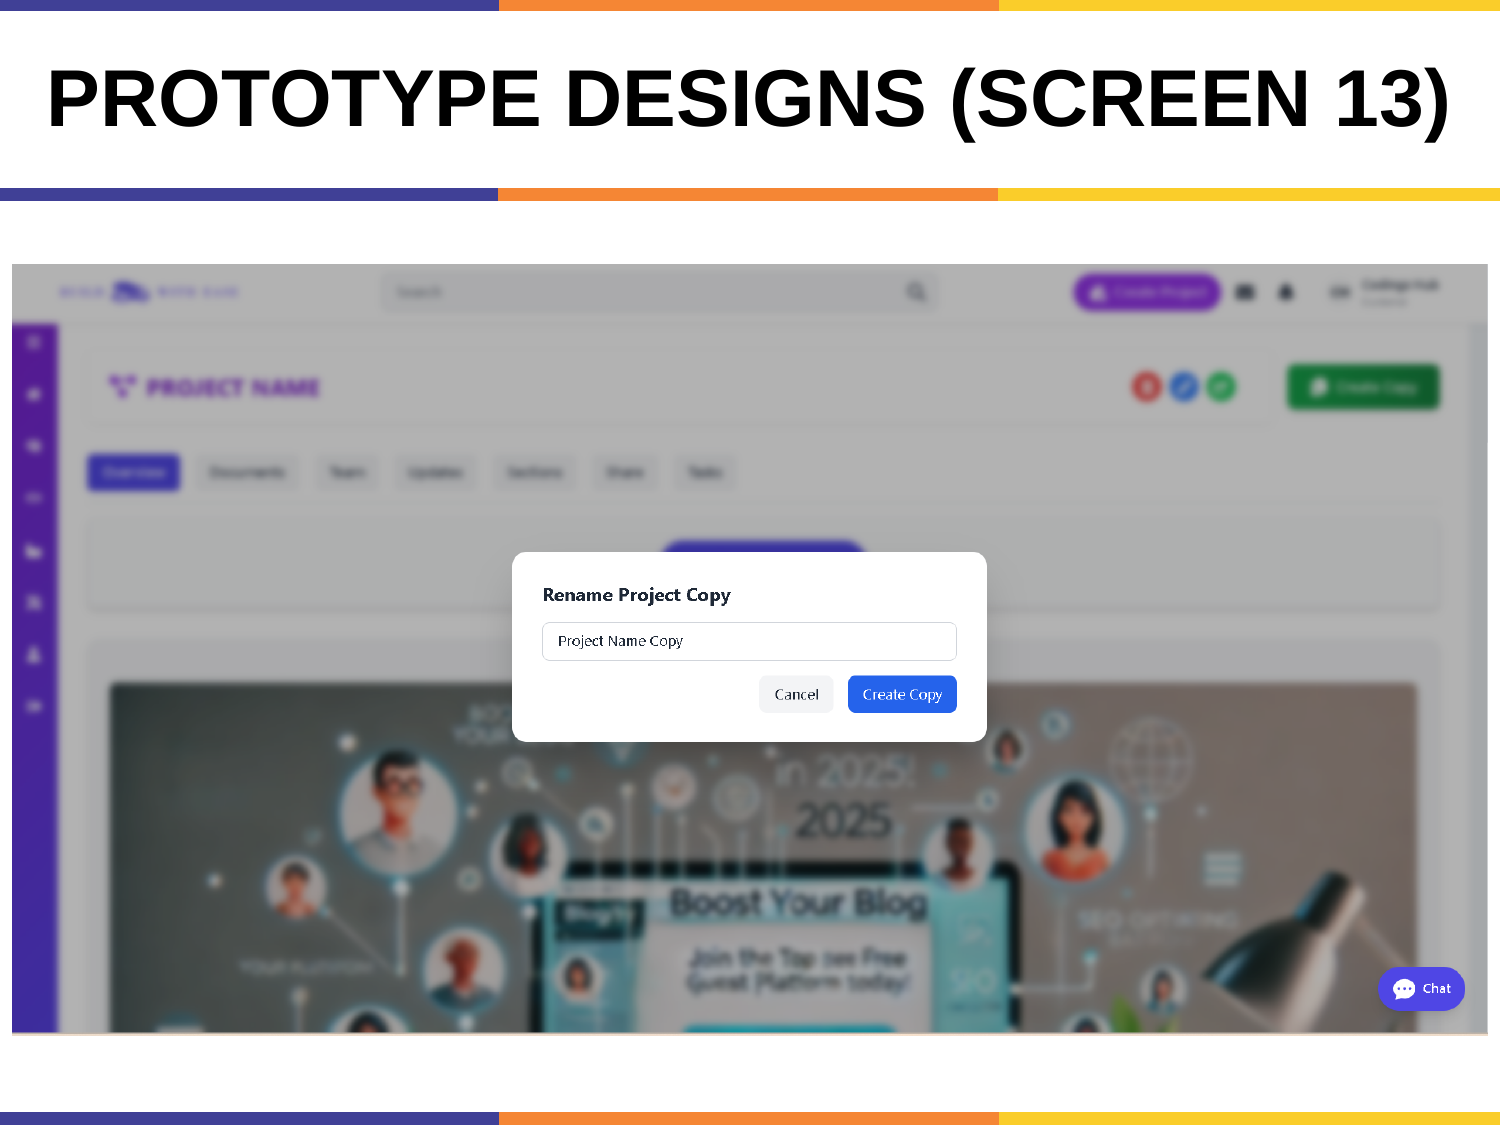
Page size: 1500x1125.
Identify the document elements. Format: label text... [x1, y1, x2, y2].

title Prototype Designs (screen 13) [0, 0, 1500, 188]
picture [12, 264, 1488, 1036]
